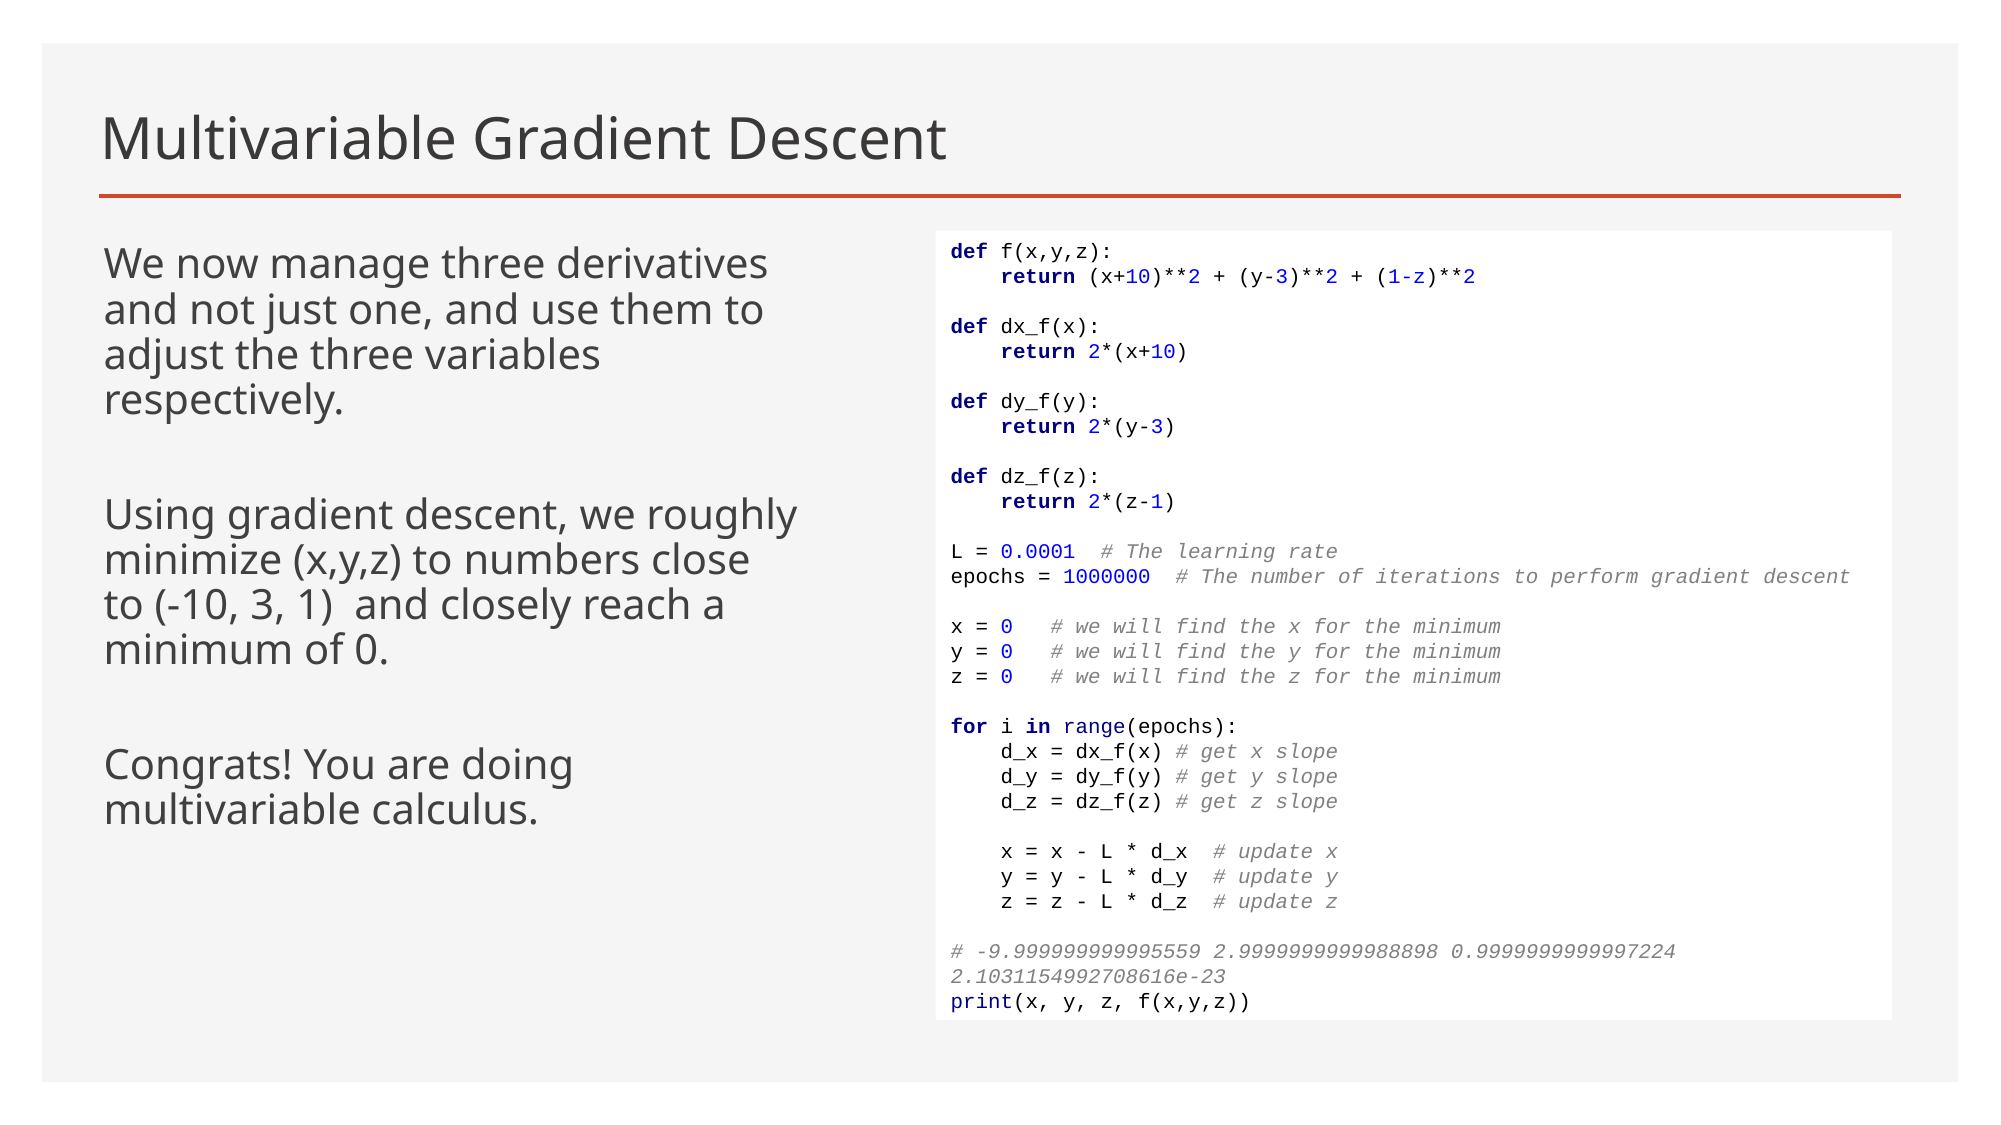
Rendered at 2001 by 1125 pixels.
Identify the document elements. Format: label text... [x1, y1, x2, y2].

list We now manage three derivatives and not just one, and use them to adjust the three variables respectively. Using gradient descent, we roughly minimize (x,y,z) to numbers close to (-10, 3, 1) and closely reach a minimum of 0. Congrats! You are doing multivariable calculus. [88, 235, 813, 1016]
title Multivariable Gradient Descent [85, 73, 1214, 179]
text_box def f(x,y,z): return (x+10)**2 + (y-3)**2 + (1-z)**2 def dx_f(x): return 2*(x+10) def dy_f(y): return 2*(y-3) def dz_f(z): return 2*(z-1) L = 0.0001 # The learning rate epochs = 1000000 # The number of iterations to perform gradient descent x = 0 # we will find the x for the minimum y = 0 # we will find the y for the minimum z = 0 # we will find the z for the minimum for i in range(epochs): d_x = dx_f(x) # get x slope d_y = dy_f(y) # get y slope d_z = dz_f(z) # get z slope x = x - L * d_x # update x y = y - L * d_y # update y z = z - L * d_z # update z # -9.999999999995559 2.9999999999988898 0.9999999999997224 2.1031154992708616e-23 print(x, y, z, f(x,y,z)) [935, 230, 1892, 1020]
